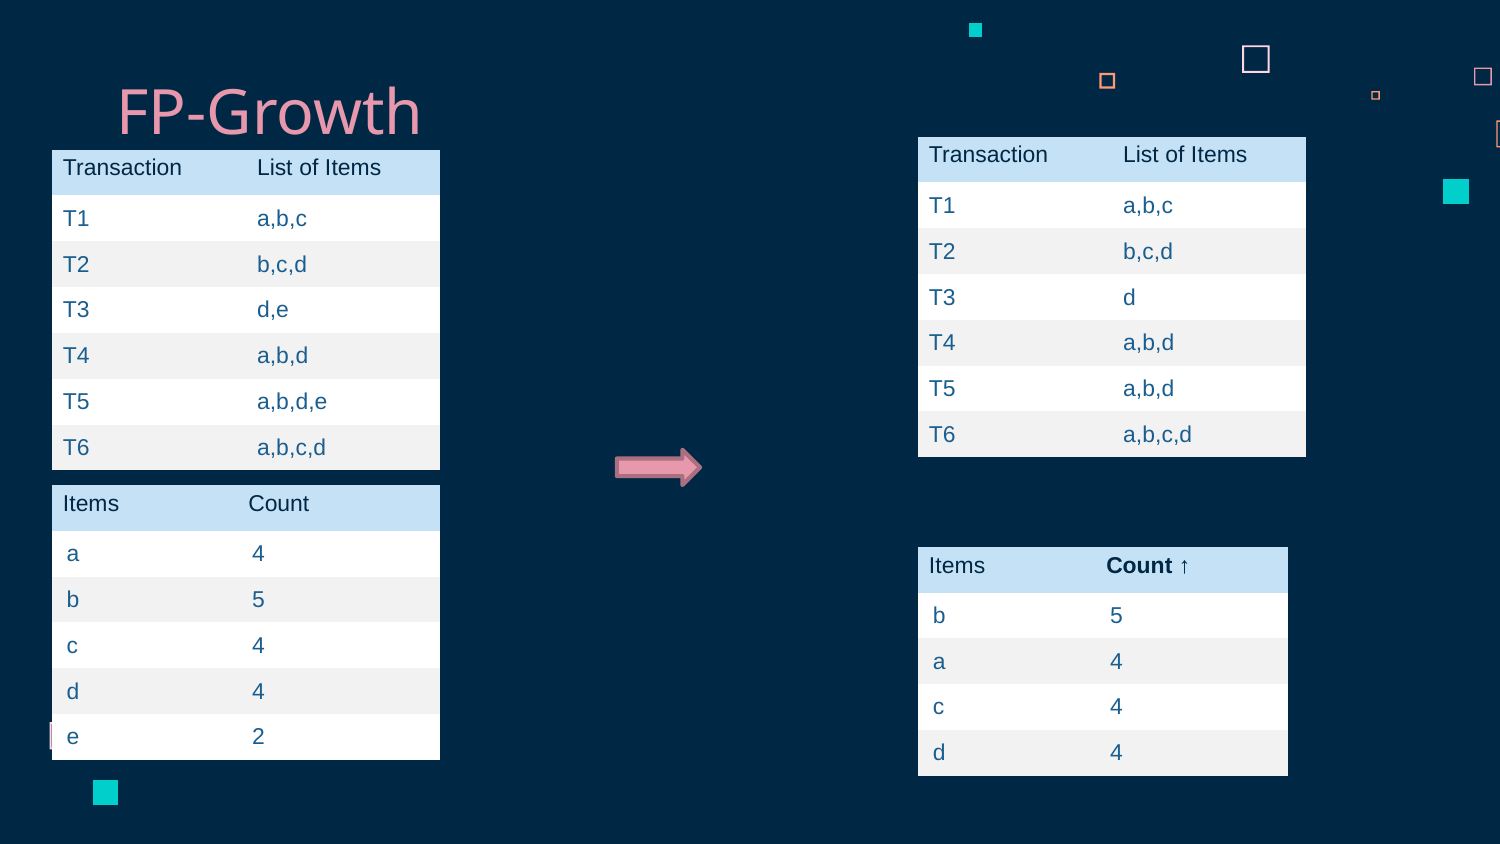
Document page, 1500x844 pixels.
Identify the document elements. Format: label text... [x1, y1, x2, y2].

table_cell d [1112, 274, 1306, 320]
table_cell 4 [1095, 638, 1288, 684]
table_header Items [918, 547, 1095, 593]
table_cell 4 [1095, 730, 1288, 776]
table_cell a,b,d [1112, 320, 1306, 366]
table_cell 4 [1095, 684, 1288, 730]
table_header Transaction [52, 150, 246, 195]
table_cell d,e [246, 287, 440, 333]
table_header List of Items [246, 150, 440, 195]
table_cell a [918, 638, 1095, 684]
table_cell b,c,d [246, 241, 440, 287]
table_cell T4 [52, 333, 246, 379]
table_cell 2 [237, 714, 440, 760]
table_cell a,b,c,d [246, 425, 440, 470]
table_cell T1 [918, 182, 1112, 228]
text_box [614, 447, 703, 487]
table_header Transaction [918, 137, 1112, 182]
table_cell T5 [52, 379, 246, 425]
table_header List of Items [1112, 137, 1306, 182]
table_cell T1 [52, 195, 246, 241]
table_cell a,b,d [1112, 366, 1306, 411]
table_cell e [52, 714, 237, 760]
table_cell a,b,d,e [246, 379, 440, 425]
table_cell T6 [52, 425, 246, 470]
table_header Items [52, 485, 237, 531]
table_header Count [237, 485, 440, 531]
table_cell b [52, 577, 237, 622]
table_cell b [918, 593, 1095, 638]
table_cell a,b,c [246, 195, 440, 241]
table_cell d [918, 730, 1095, 776]
table_cell 5 [237, 577, 440, 622]
table_cell 4 [237, 531, 440, 577]
table_cell b,c,d [1112, 228, 1306, 274]
table_cell T2 [918, 228, 1112, 274]
table_cell T6 [918, 411, 1112, 457]
table_cell T3 [52, 287, 246, 333]
table_cell a,b,d [246, 333, 440, 379]
table_cell 5 [1095, 593, 1288, 638]
table_header Count ↑ [1095, 547, 1288, 593]
table_cell c [52, 622, 237, 668]
table_cell T2 [52, 241, 246, 287]
table_cell d [52, 668, 237, 714]
title FP-Growth [101, 67, 878, 163]
table_cell 4 [237, 622, 440, 668]
table_cell a,b,c,d [1112, 411, 1306, 457]
table_cell a,b,c [1112, 182, 1306, 228]
table_cell 4 [237, 668, 440, 714]
table_cell c [918, 684, 1095, 730]
table_cell T5 [918, 366, 1112, 411]
table_cell a [52, 531, 237, 577]
table_cell T3 [918, 274, 1112, 320]
table_cell T4 [918, 320, 1112, 366]
